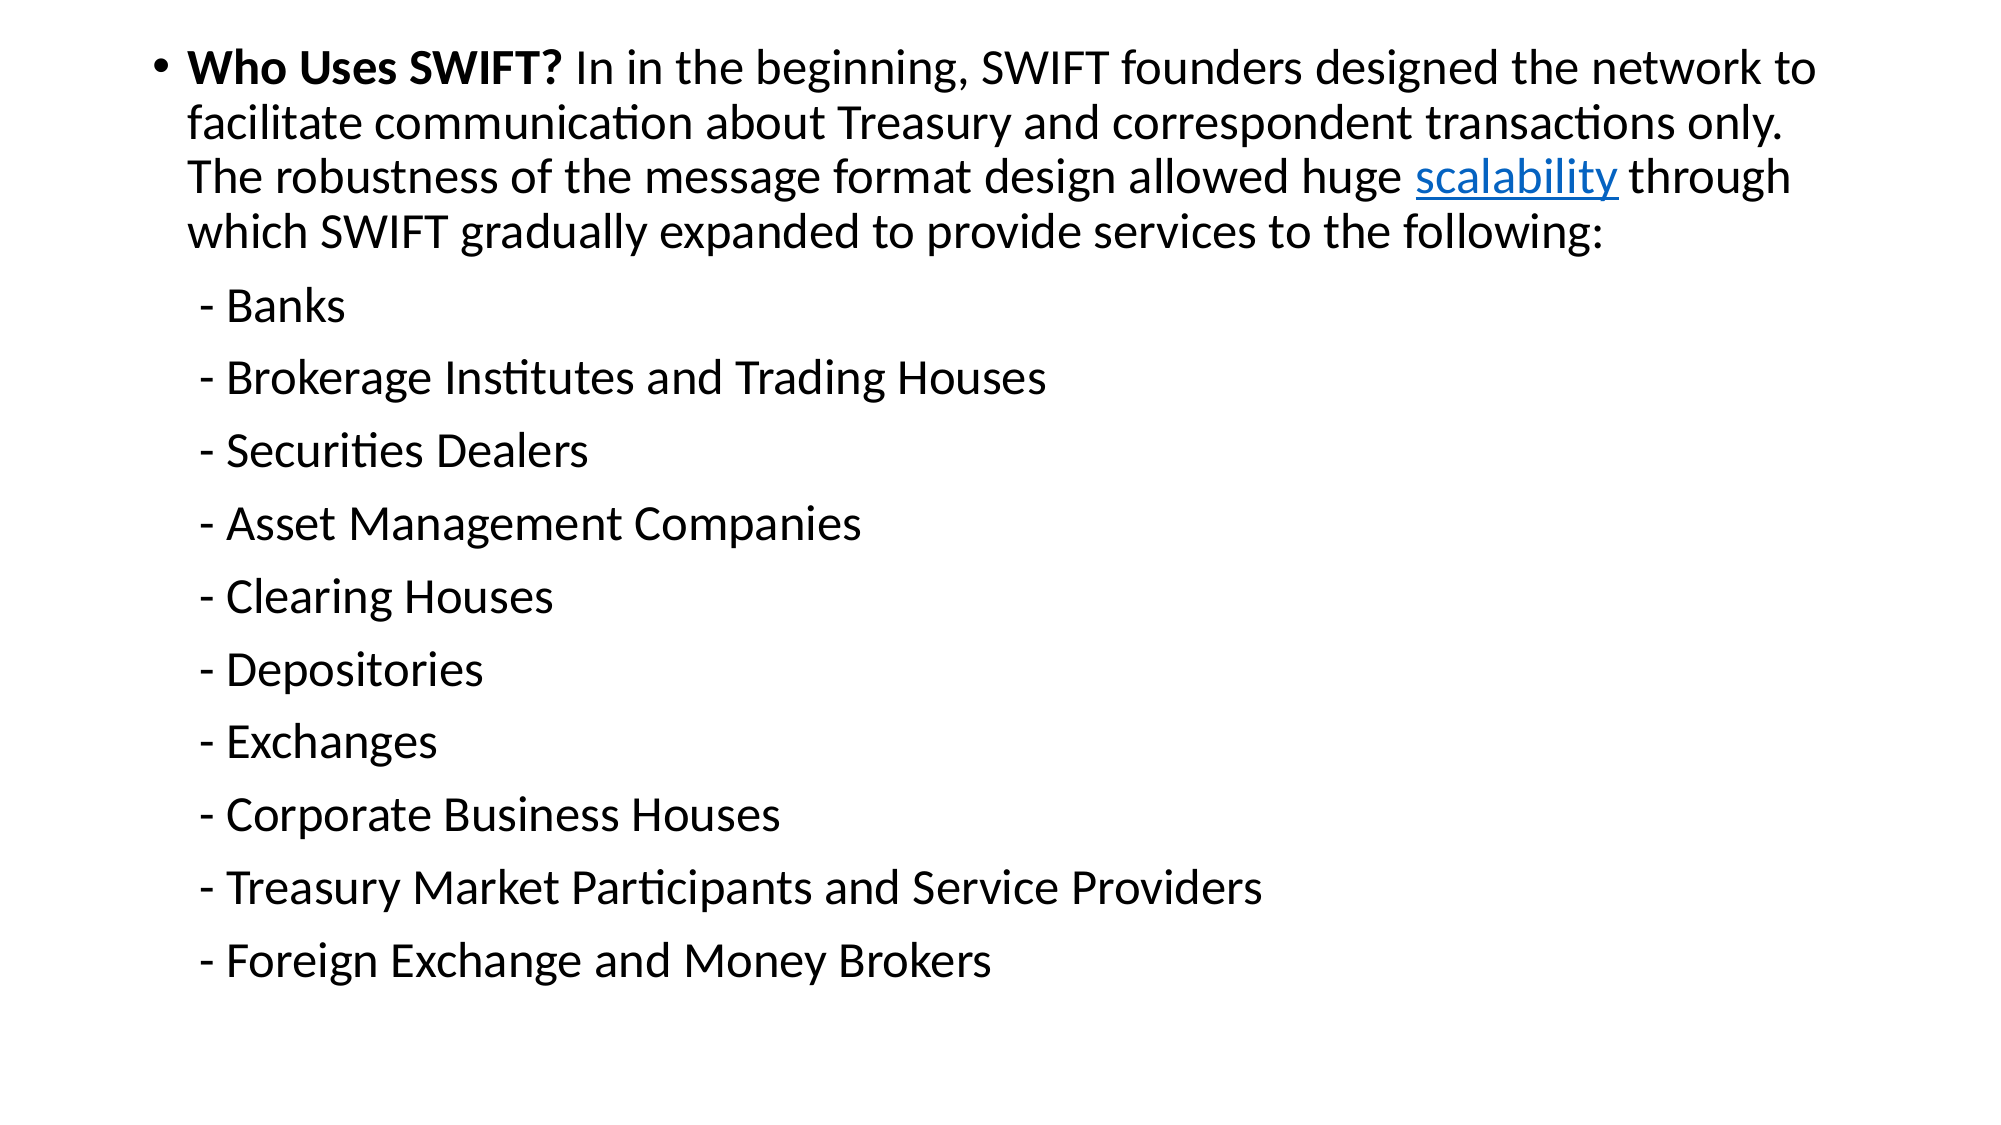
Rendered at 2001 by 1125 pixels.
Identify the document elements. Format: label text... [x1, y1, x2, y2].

list Who Uses SWIFT? In in the beginning, SWIFT founders designed the network to facilitate communication about Treasury and correspondent transactions only. The robustness of the message format design allowed huge scalability through which SWIFT gradually expanded to provide services to the following: - Banks - Brokerage Institutes and Trading Houses - Securities Dealers - Asset Management Companies - Clearing Houses - Depositories - Exchanges - Corporate Business Houses - Treasury Market Participants and Service Providers - Foreign Exchange and Money Brokers [137, 33, 1863, 1014]
